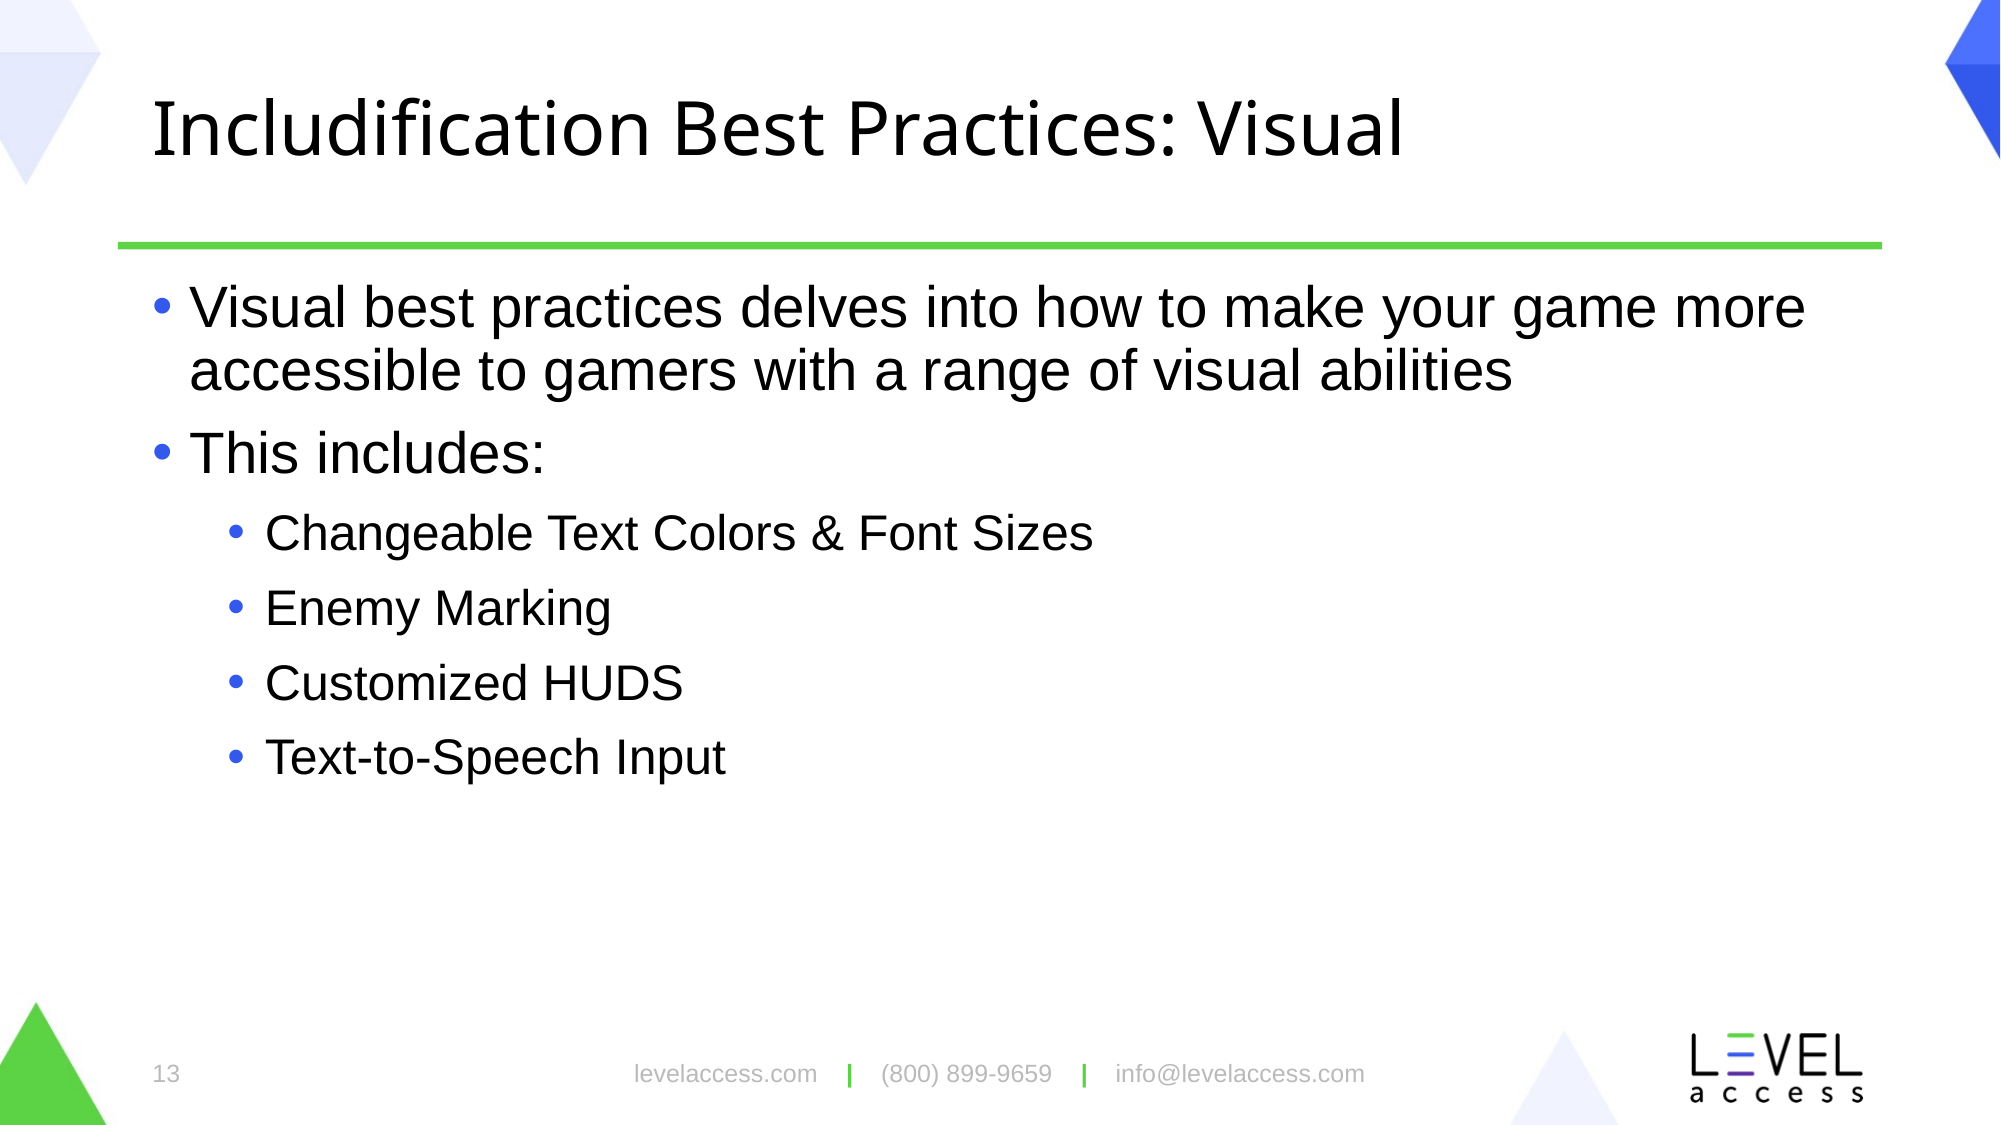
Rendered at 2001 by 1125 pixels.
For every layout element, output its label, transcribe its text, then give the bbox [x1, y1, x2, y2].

picture [0, 0, 2001, 1125]
list Visual best practices delves into how to make your game more accessible to gamers with a range of visual abilities This includes: Changeable Text Colors & Font Sizes Enemy Marking Customized HUDS Text-to-Speech Input [137, 269, 1863, 1014]
title Includification Best Practices: Visual [137, 74, 1863, 179]
slide_number 13 [137, 1042, 588, 1103]
footer levelaccess.com | (800) 899-9659 | info@levelaccess.com [613, 1042, 1386, 1103]
